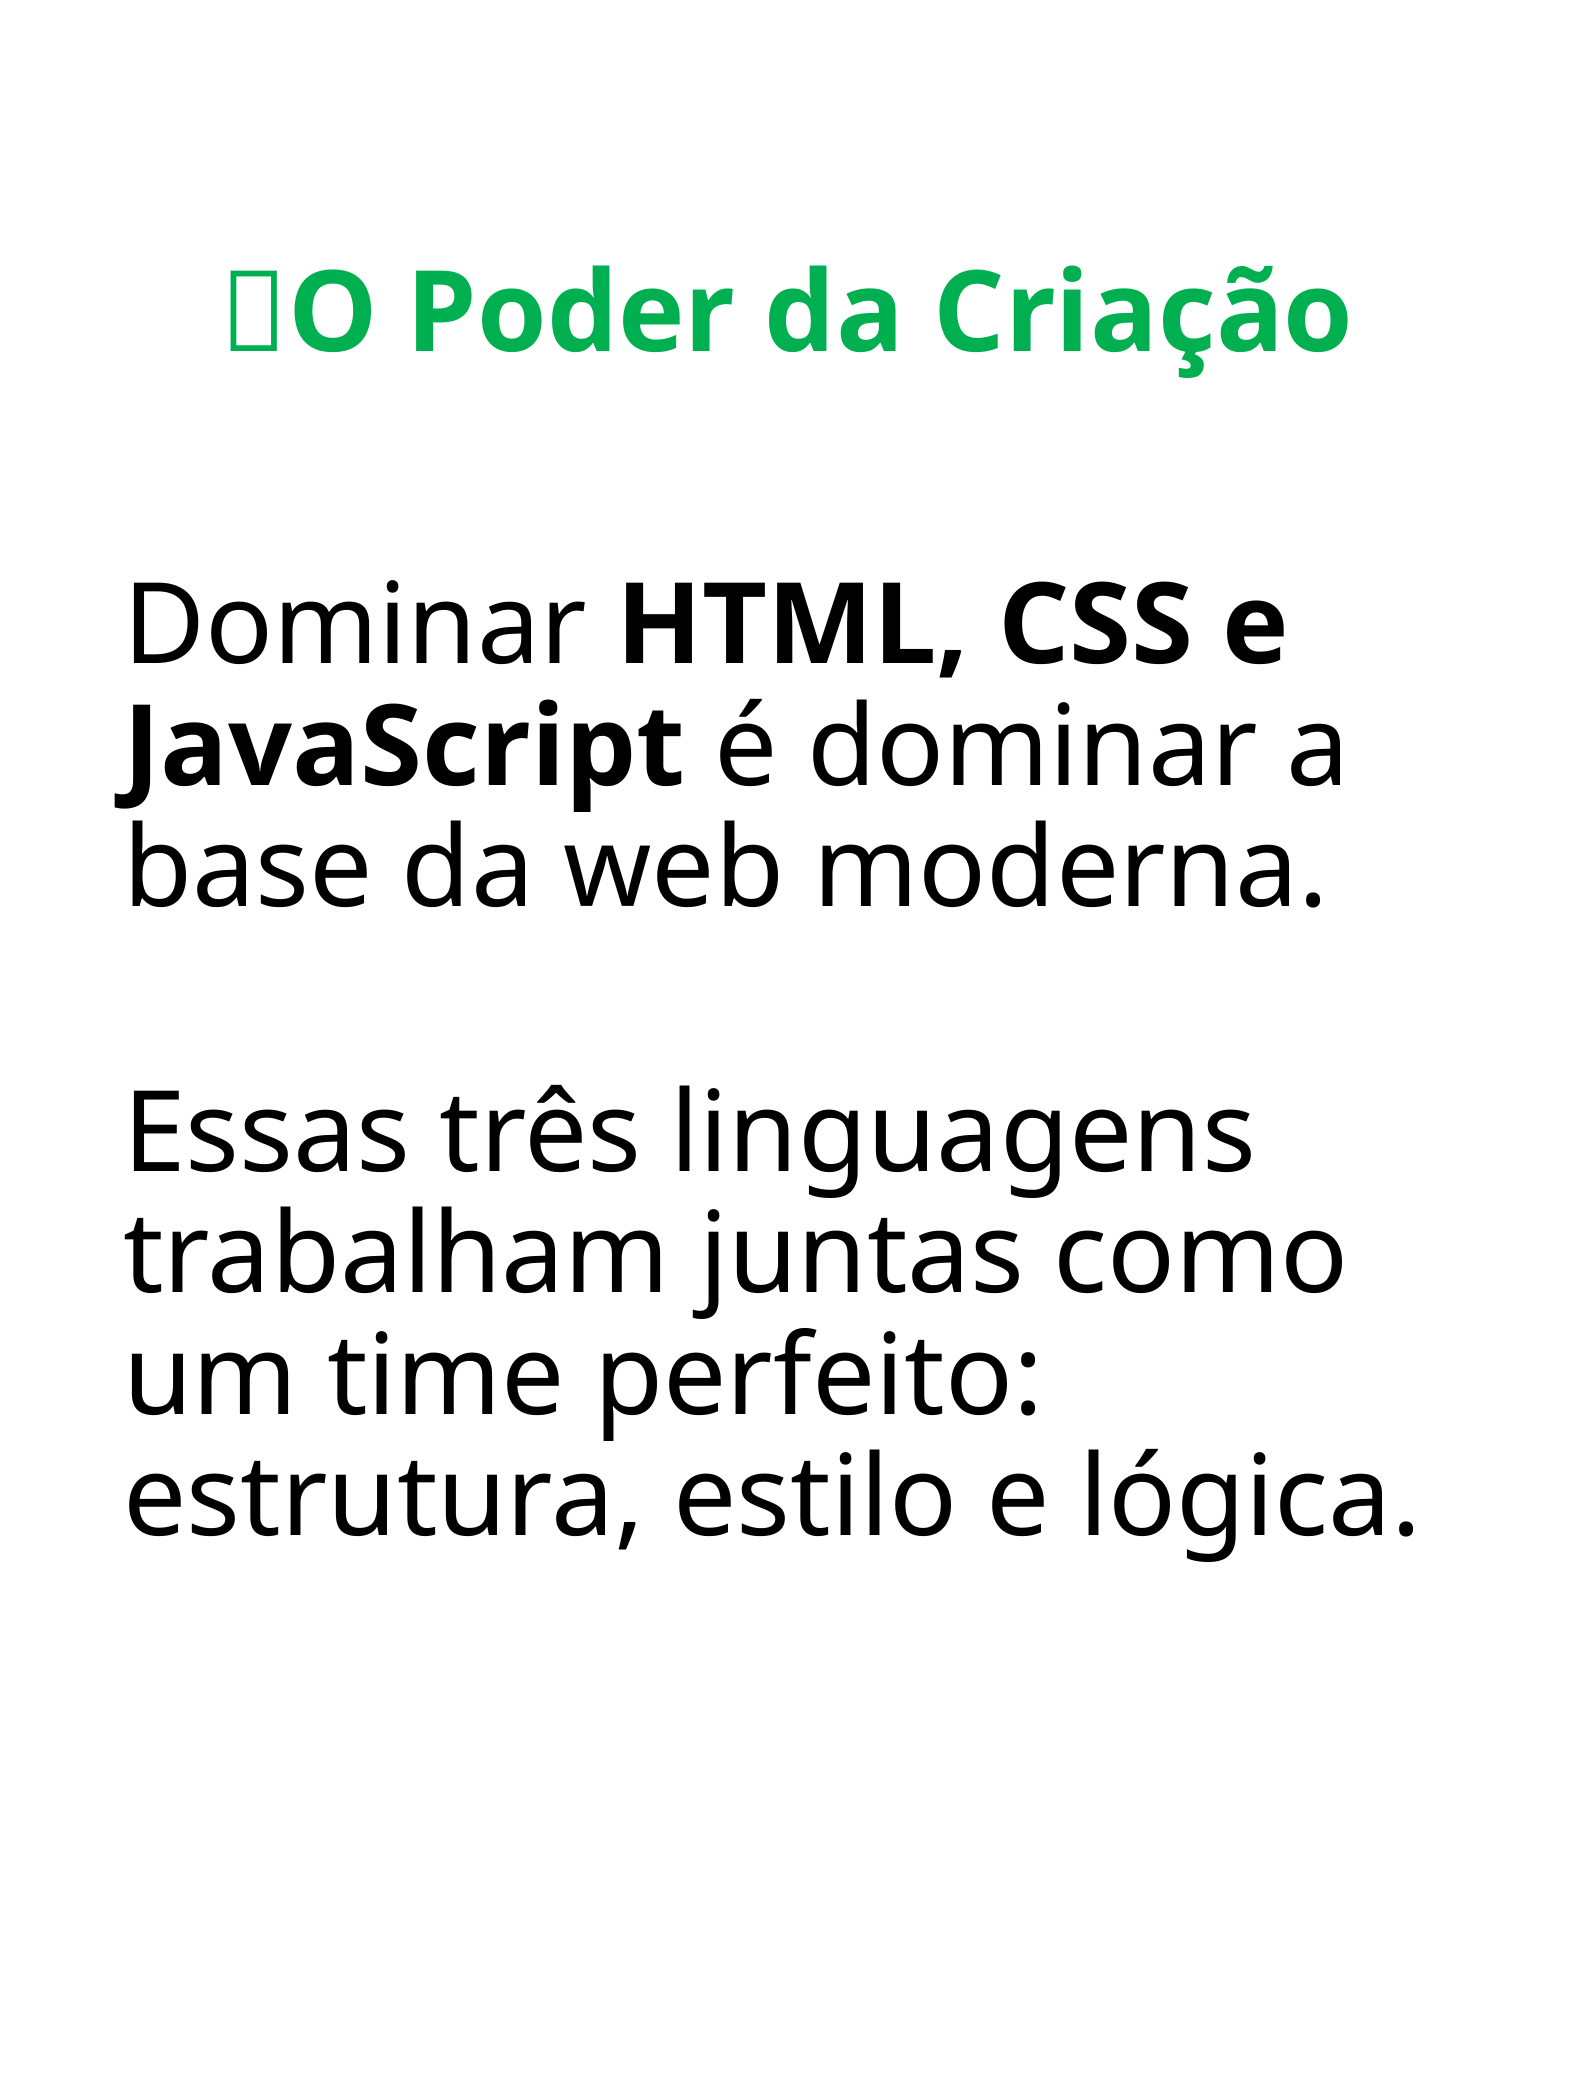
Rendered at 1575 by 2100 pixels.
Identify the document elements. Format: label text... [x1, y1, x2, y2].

list Dominar HTML, CSS e JavaScript é dominar a base da web moderna. Essas três linguagens trabalham juntas como um time perfeito: estrutura, estilo e lógica. [108, 559, 1467, 1892]
title 🧩O Poder da Criação [108, 111, 1467, 518]
